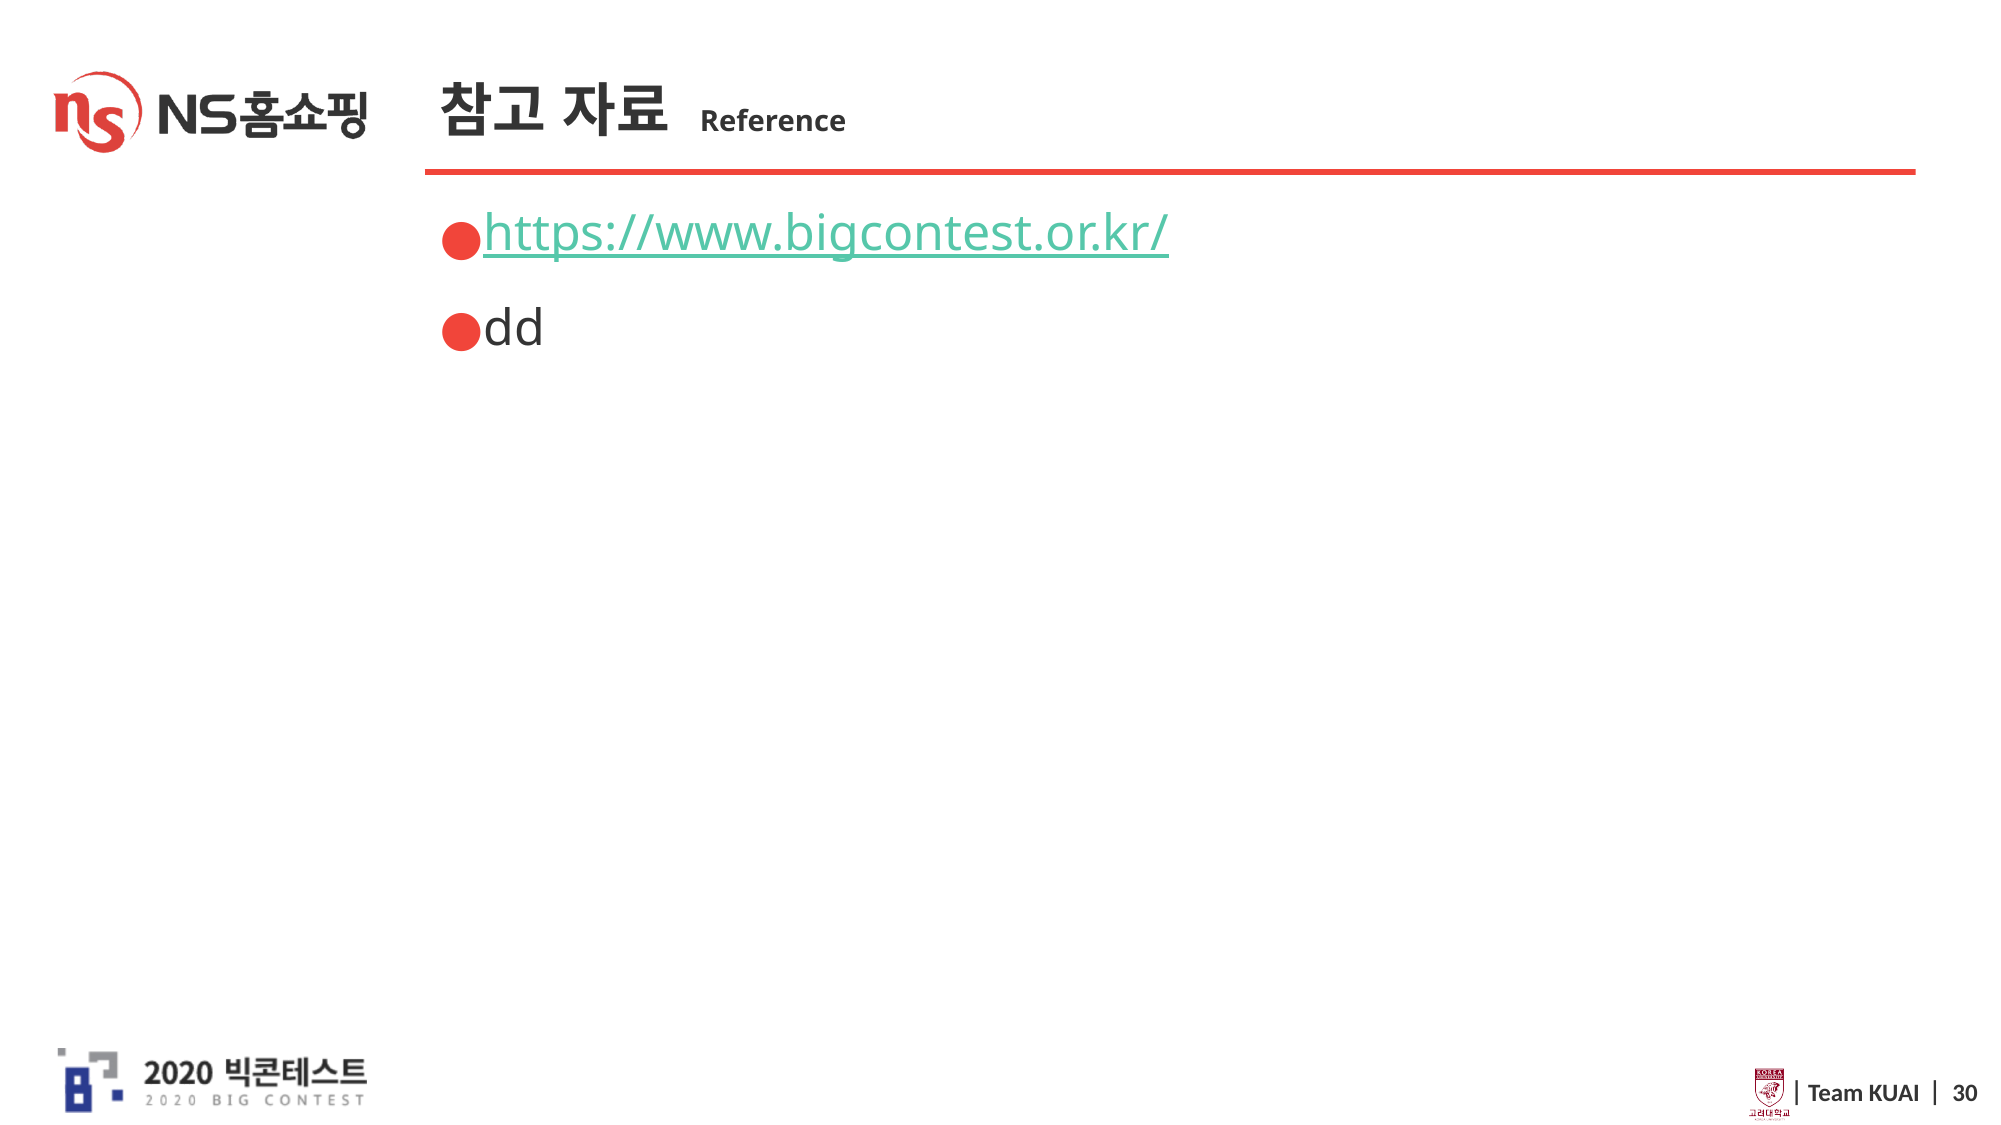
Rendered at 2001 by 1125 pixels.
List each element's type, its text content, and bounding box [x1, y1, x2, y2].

list https://www.bigcontest.or.kr/ dd [424, 186, 1916, 1053]
picture [40, 1030, 378, 1125]
picture [42, 62, 377, 164]
title 참고 자료 Reference [424, 62, 1916, 164]
slide_number ⎸Team KUAI ⎸ 30 [1654, 1061, 1993, 1122]
